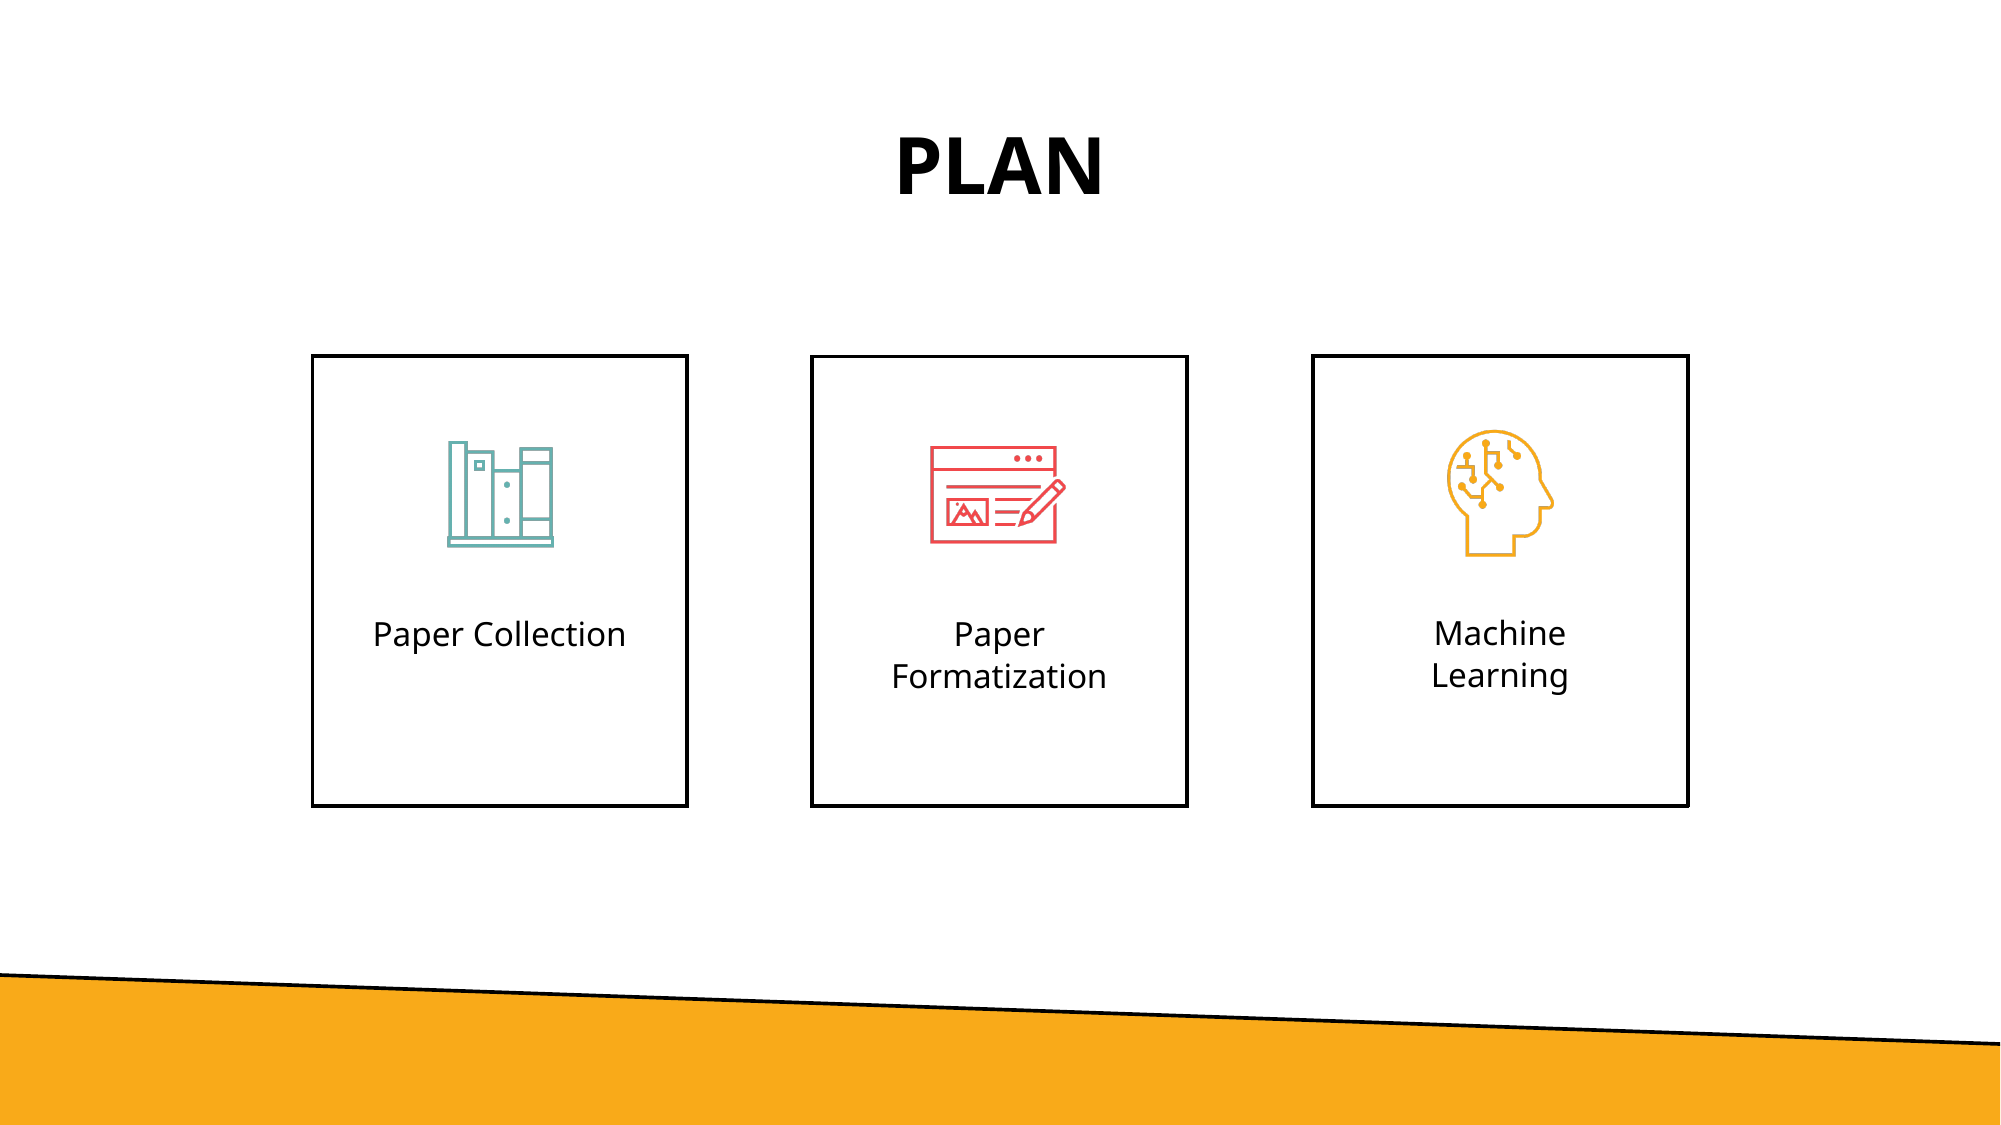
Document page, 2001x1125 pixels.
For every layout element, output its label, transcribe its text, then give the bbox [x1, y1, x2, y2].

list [924, 419, 1075, 570]
title pLAN [137, 59, 1863, 278]
text_box [1311, 355, 1688, 807]
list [1425, 418, 1576, 569]
text_box [811, 355, 1188, 807]
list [425, 419, 576, 570]
text_box [311, 355, 688, 807]
